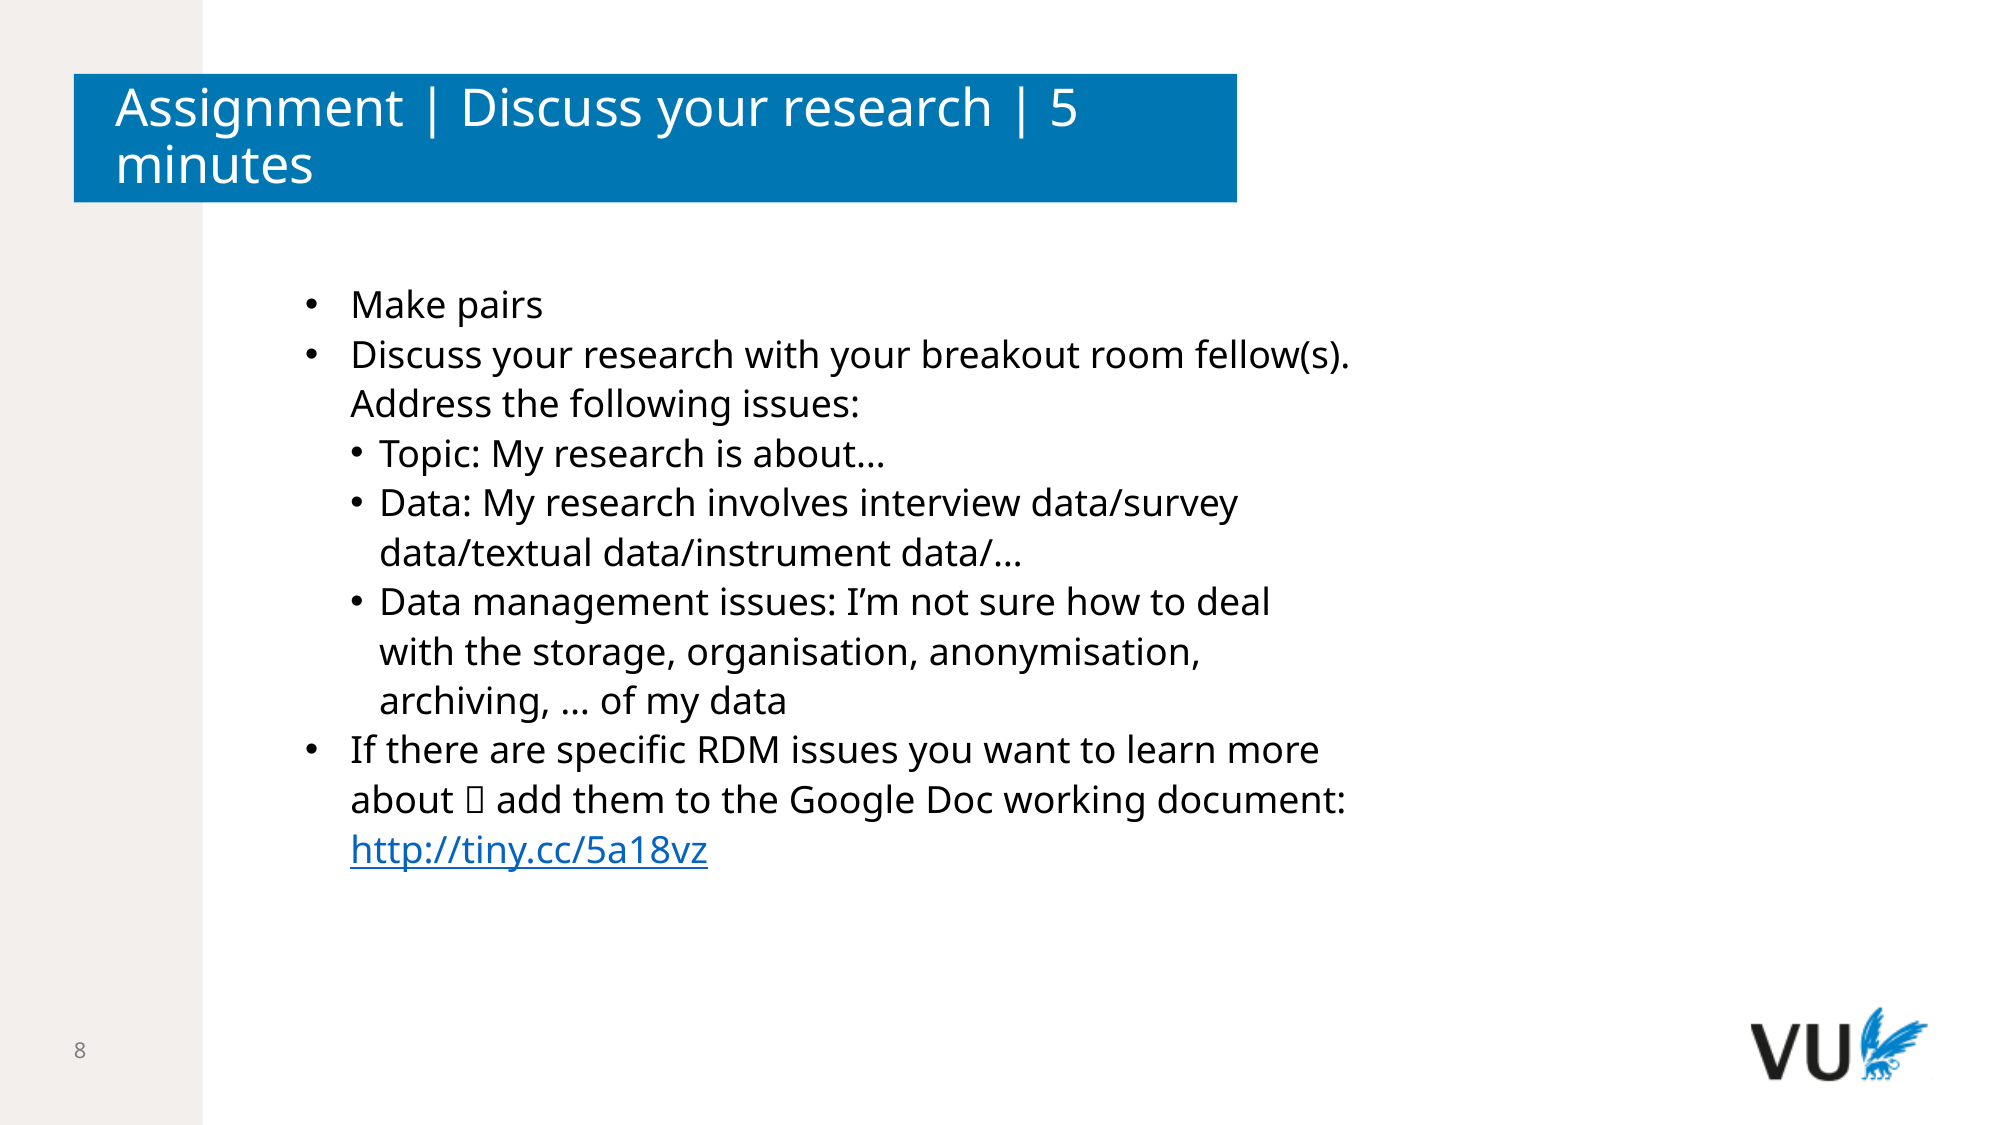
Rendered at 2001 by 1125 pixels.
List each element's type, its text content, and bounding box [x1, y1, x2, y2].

title Assignment | Discuss your research | 5 minutes [73, 73, 1238, 203]
slide_number 8 [73, 977, 203, 1125]
list Make pairs Discuss your research with your breakout room fellow(s). Address the following issues: Topic: My research is about… Data: My research involves interview data/survey data/textual data/instrument data/… Data management issues: I’m not sure how to deal with the storage, organisation, anonymisation, archiving, … of my data If there are specific RDM issues you want to learn more about  add them to the Google Doc working document: http://tiny.cc/5a18vz [276, 276, 1352, 978]
